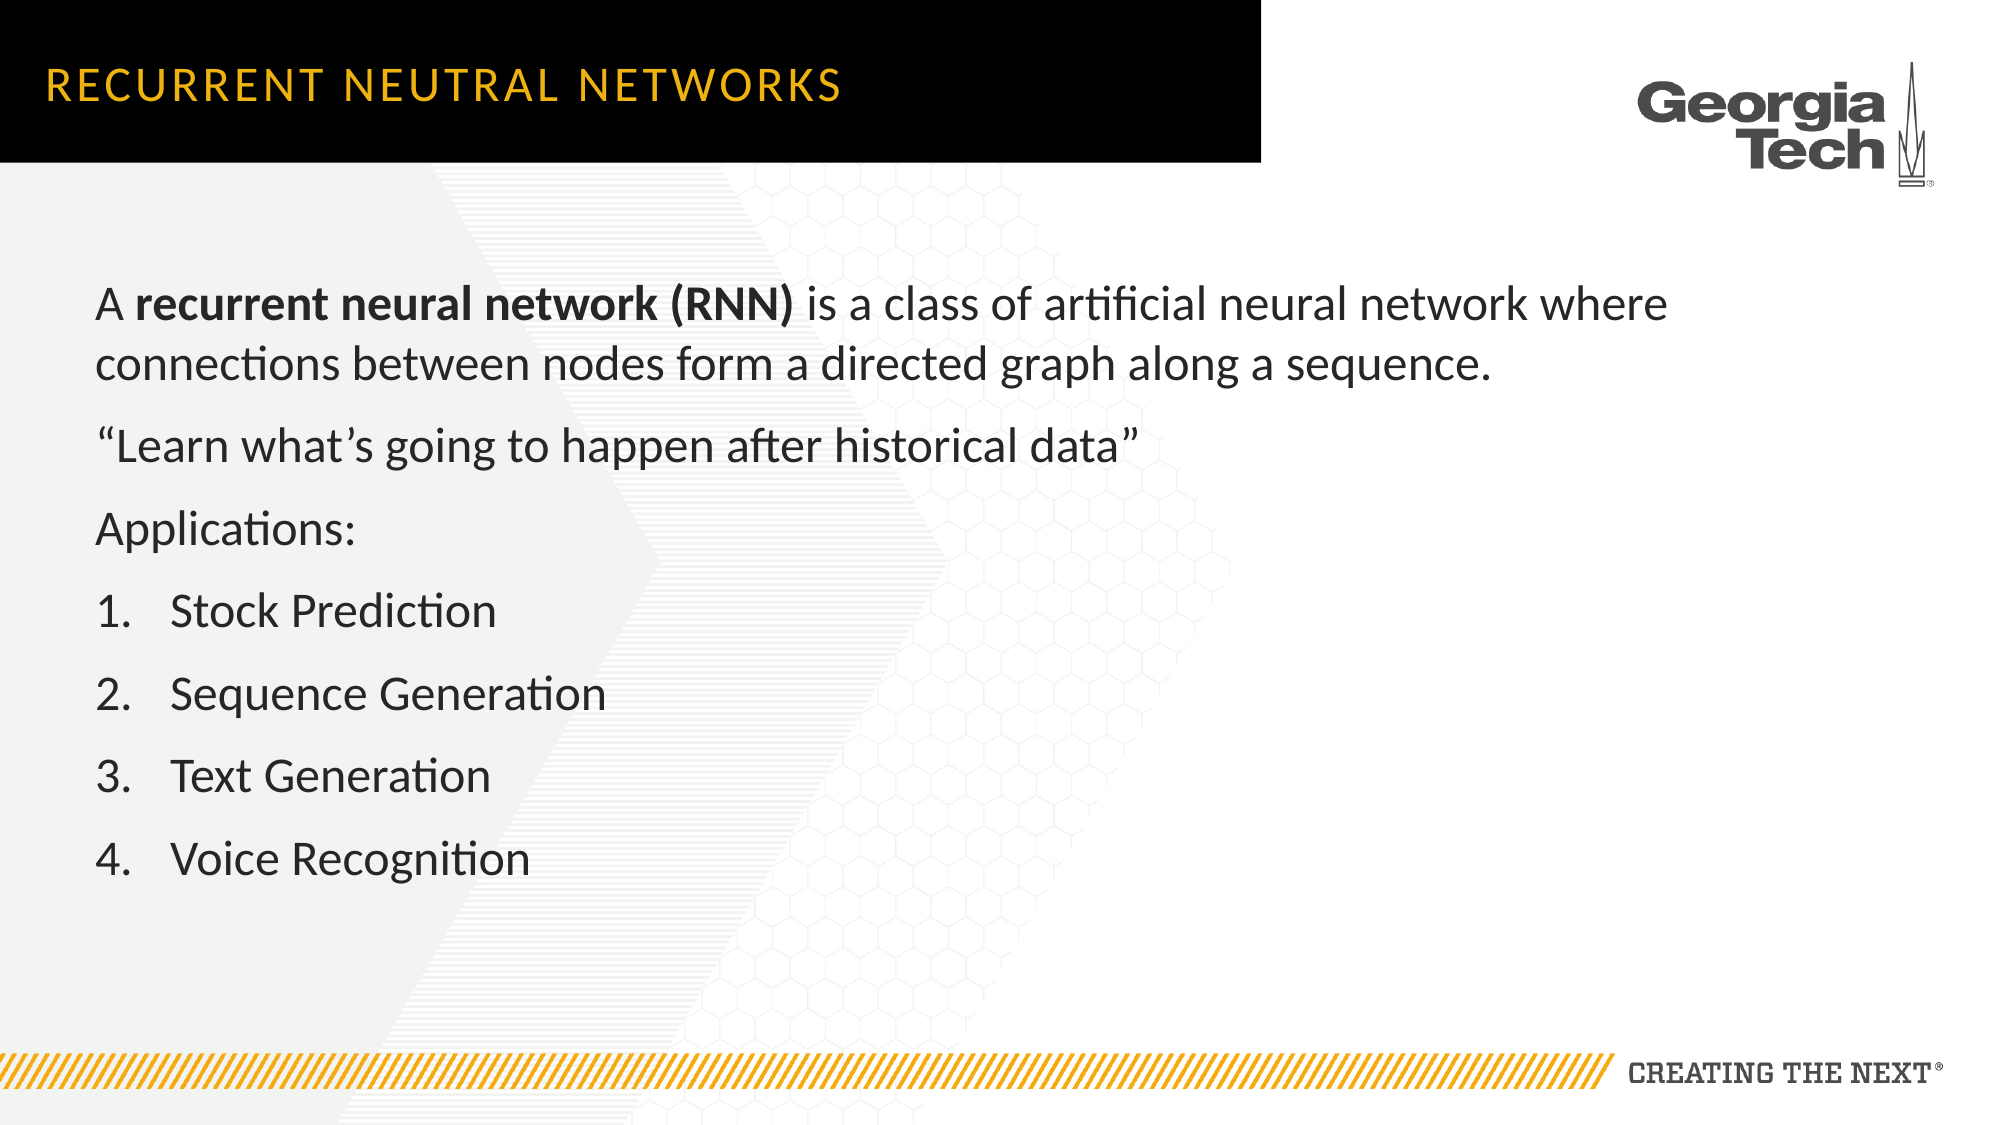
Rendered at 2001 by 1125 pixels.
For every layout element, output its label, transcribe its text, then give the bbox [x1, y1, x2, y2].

picture [0, 0, 2001, 1125]
list A recurrent neural network (RNN) is a class of artificial neural network where connections between nodes form a directed graph along a sequence. “Learn what’s going to happen after historical data” Applications: Stock Prediction Sequence Generation Text Generation Voice Recognition [50, 262, 1956, 1021]
title Recurrent neutral networks [0, 0, 1262, 163]
